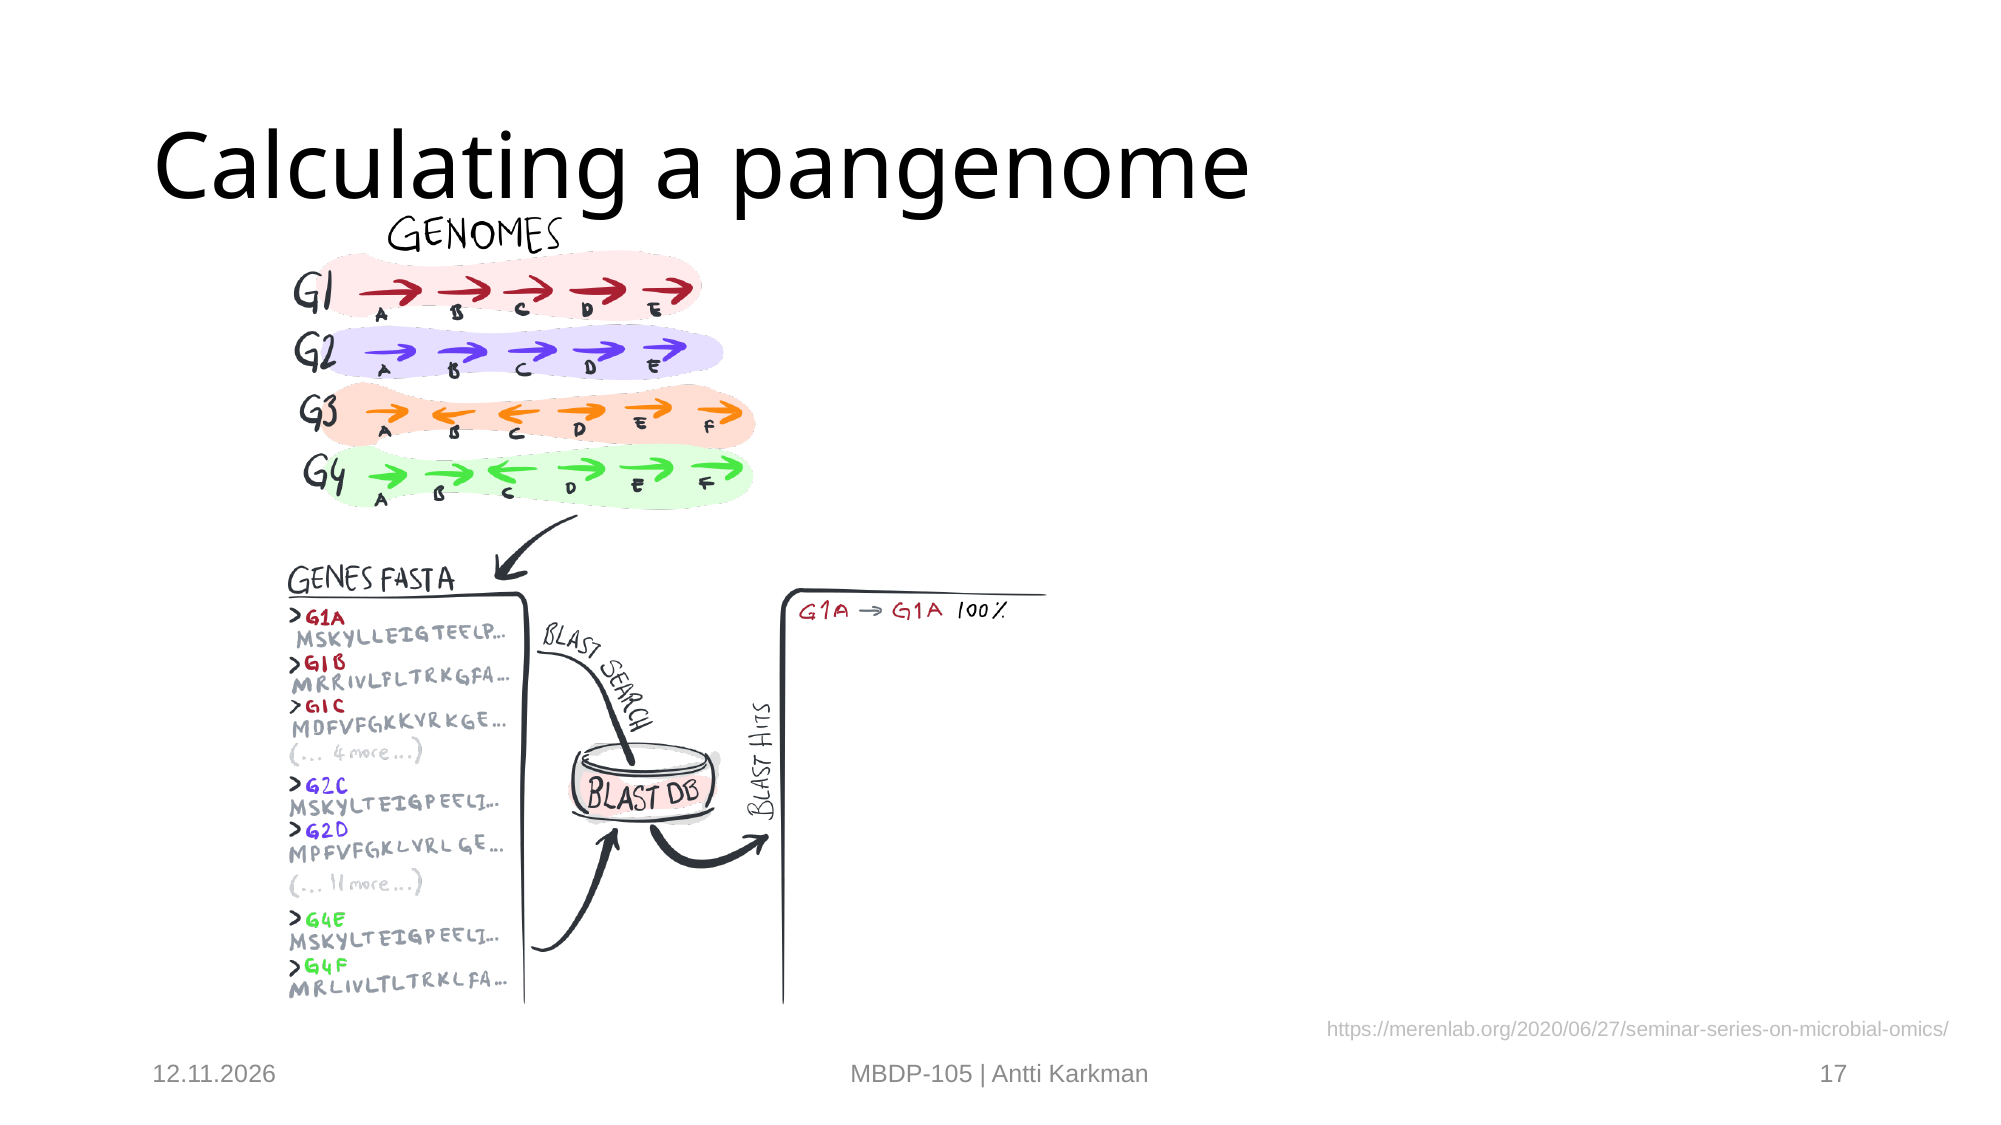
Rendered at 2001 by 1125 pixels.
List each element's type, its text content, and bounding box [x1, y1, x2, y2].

title Calculating a pangenome [137, 59, 1863, 278]
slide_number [137, 1042, 588, 1103]
footer MBDP-105 | Antti Karkman [662, 1042, 1338, 1103]
text_box https://merenlab.org/2020/06/27/seminar-series-on-microbial-omics/ [1326, 1015, 1950, 1041]
slide_number 17 [1412, 1042, 1863, 1103]
picture [273, 188, 1727, 1016]
